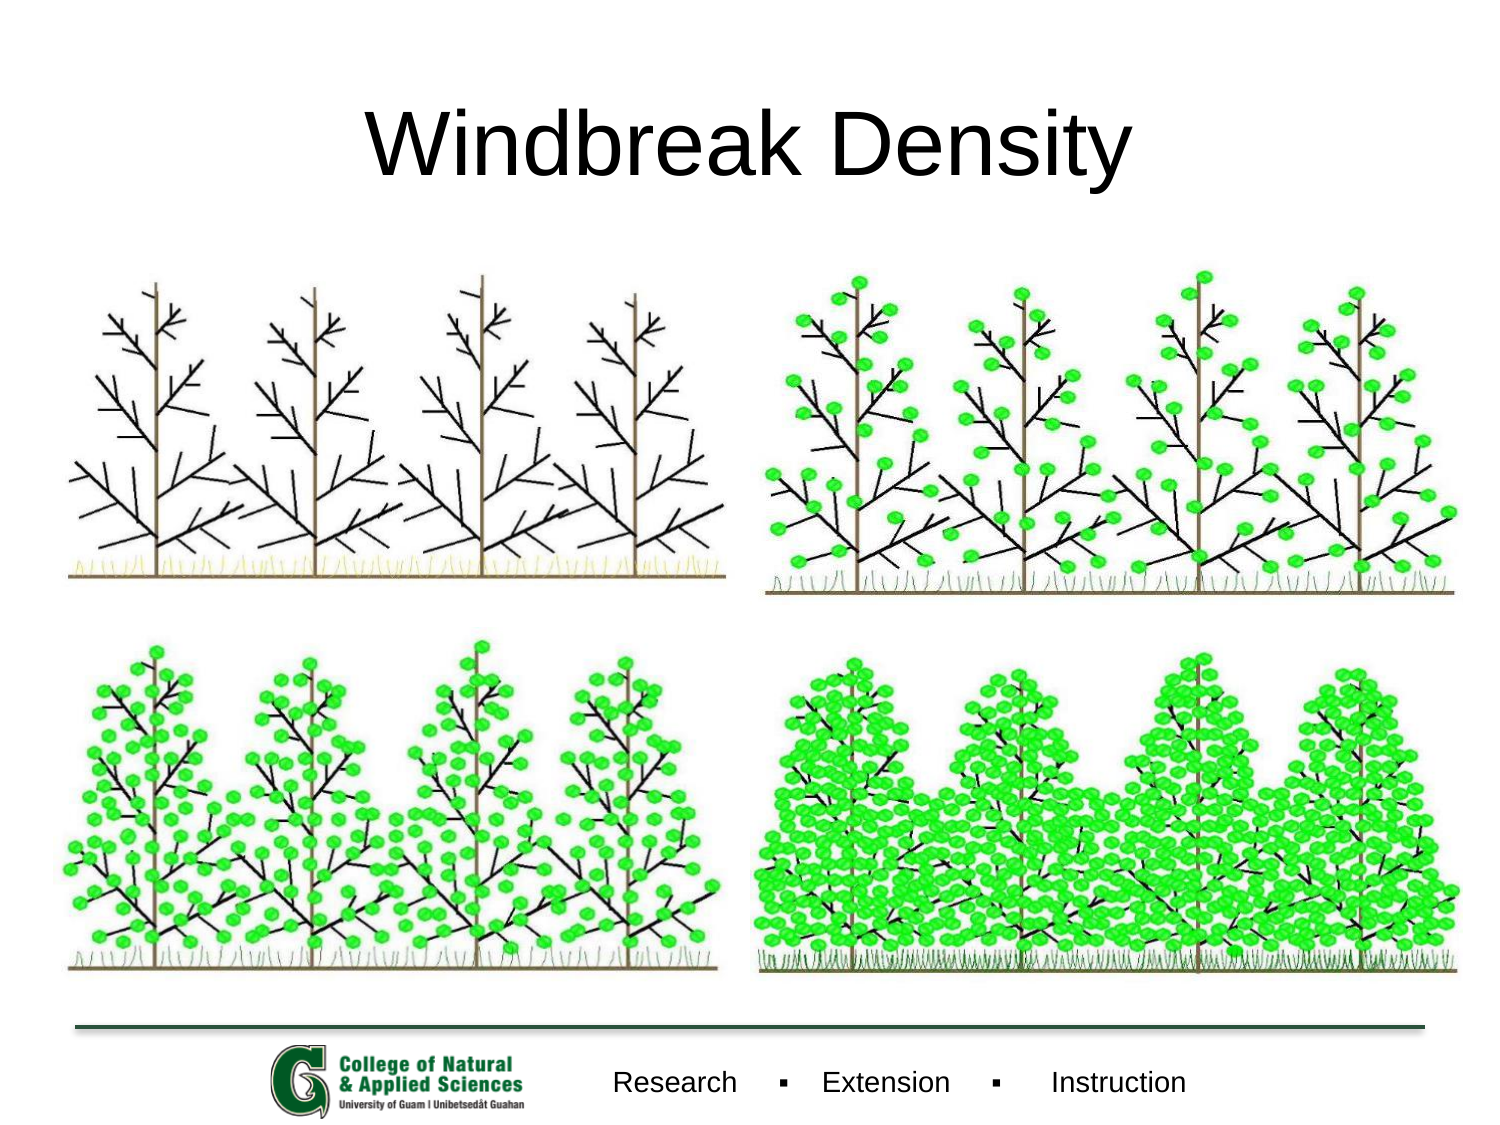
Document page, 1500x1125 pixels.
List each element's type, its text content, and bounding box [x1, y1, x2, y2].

title Windbreak Density [75, 45, 1425, 233]
picture [53, 249, 738, 610]
picture [749, 252, 1463, 613]
picture [749, 627, 1463, 988]
picture [53, 627, 738, 988]
